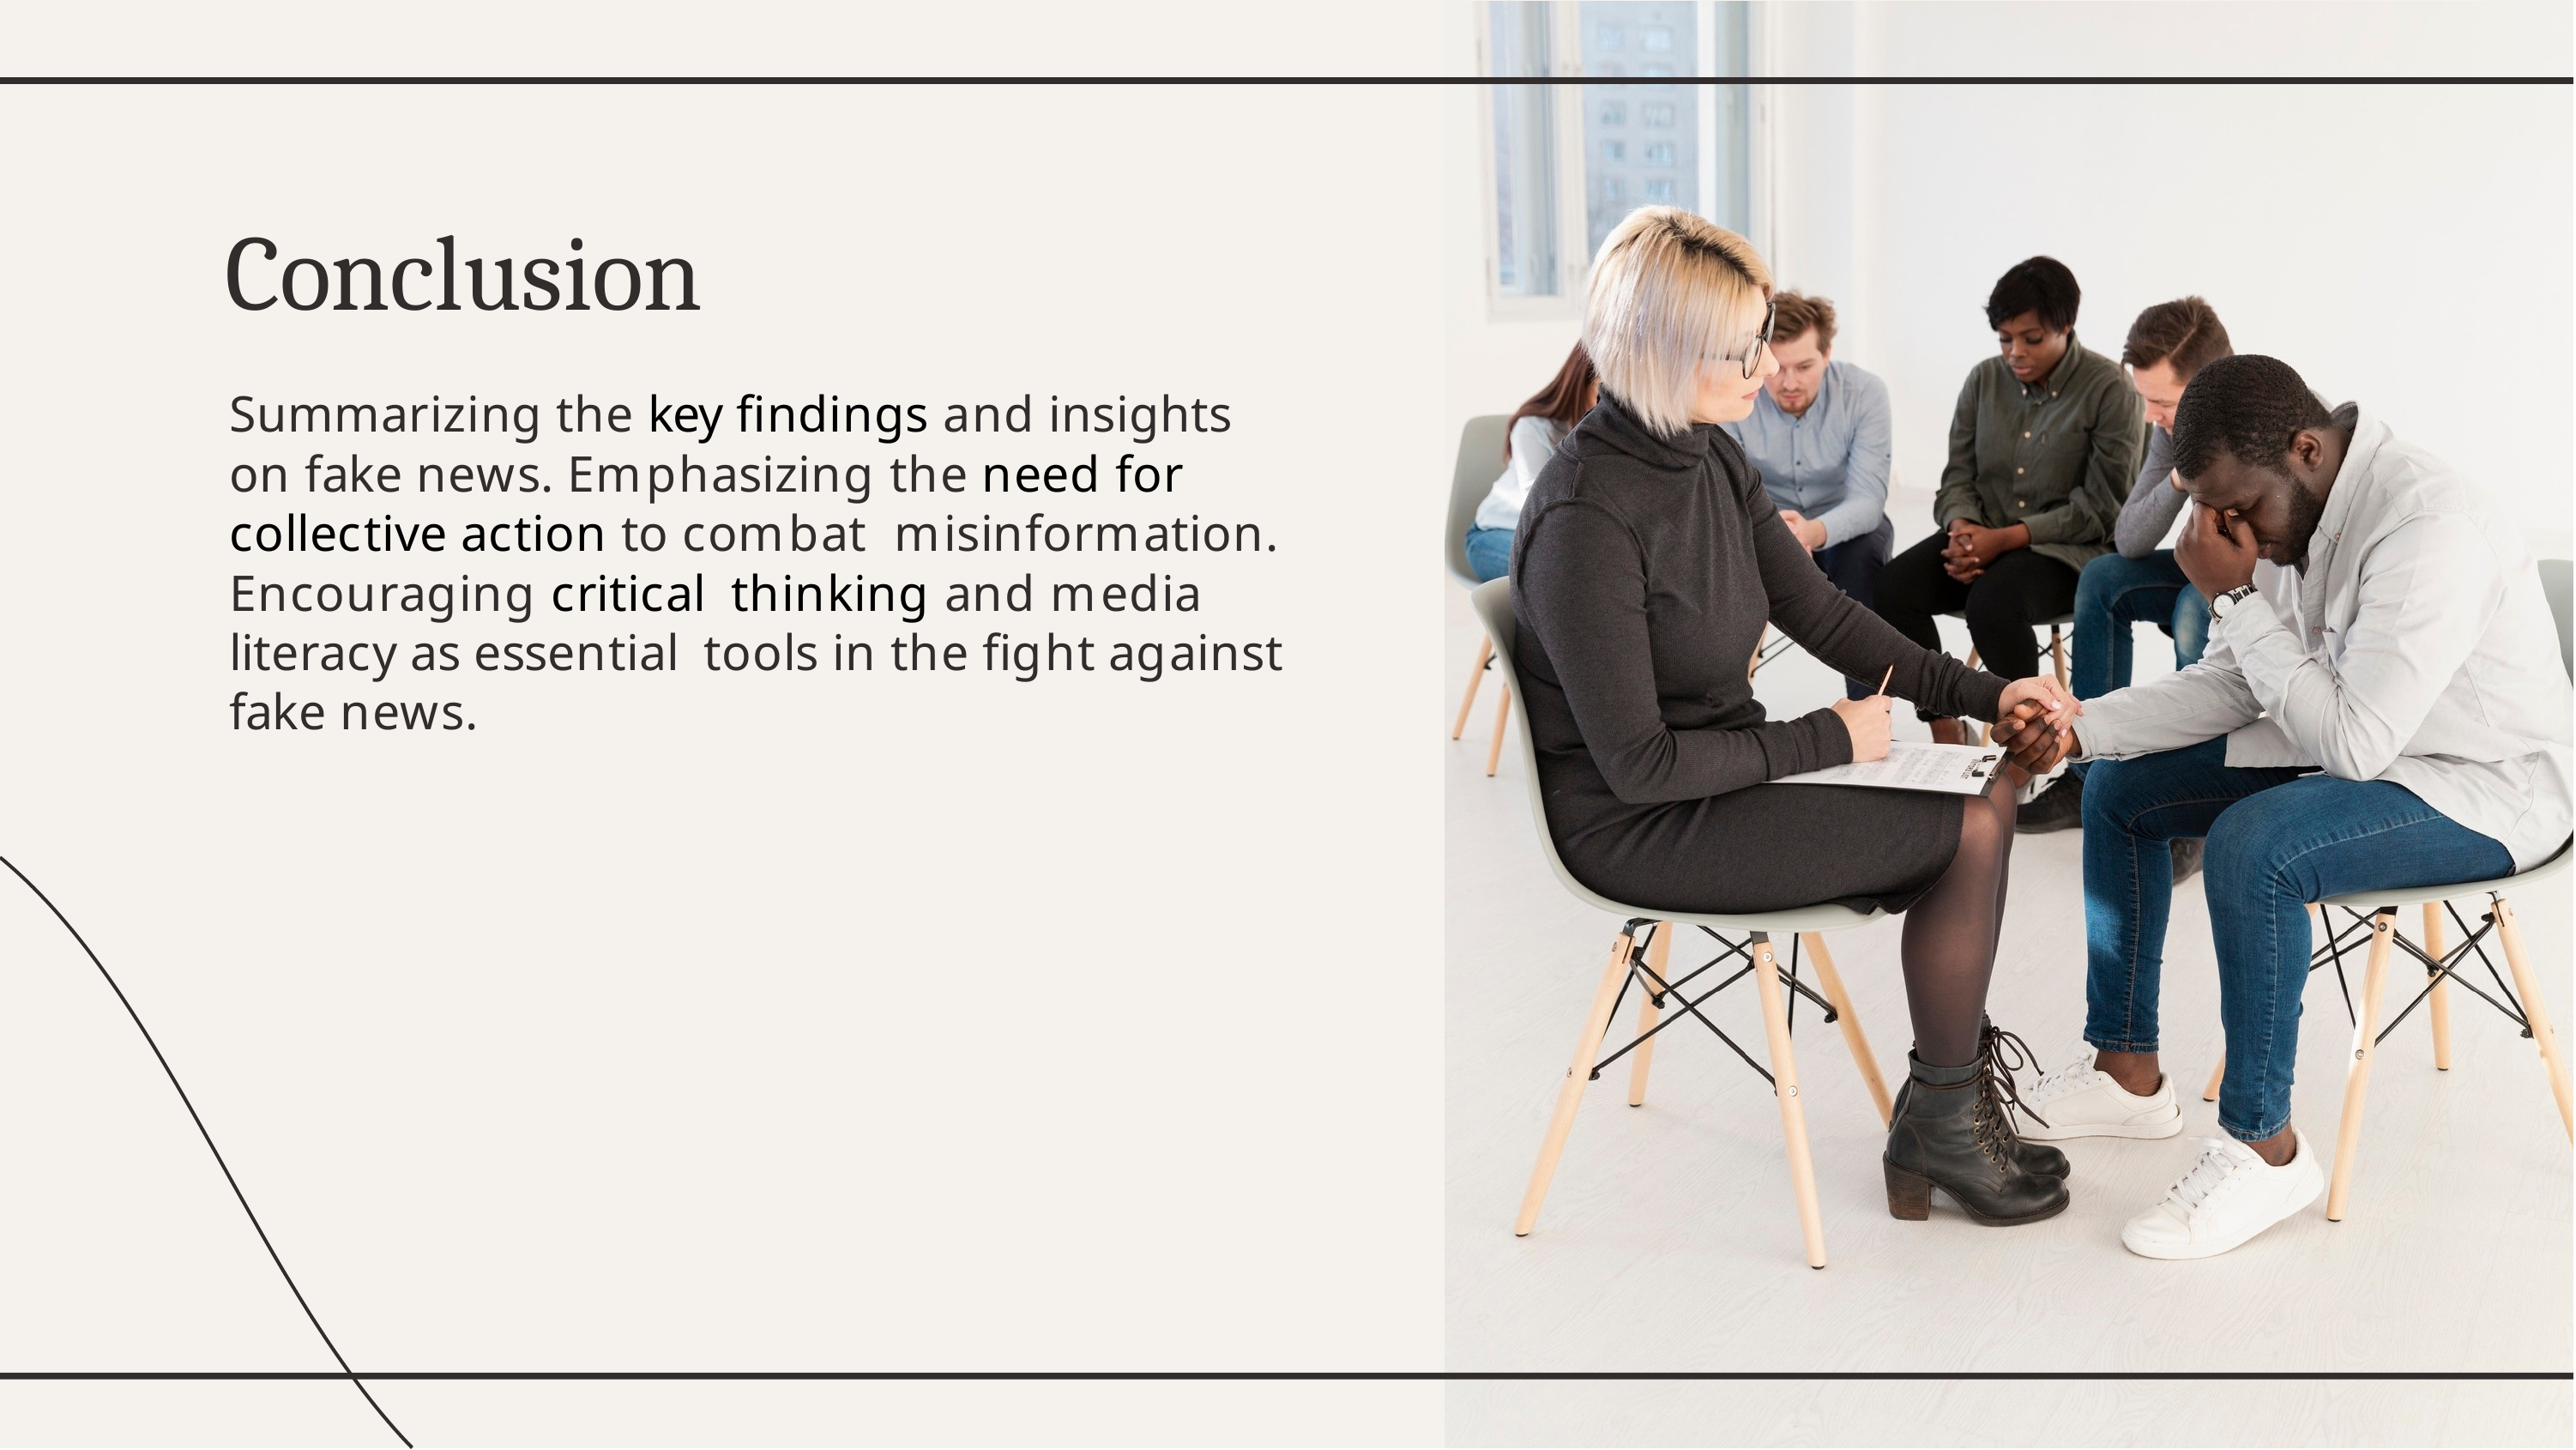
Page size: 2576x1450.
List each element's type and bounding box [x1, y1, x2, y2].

text_box [0, 1, 2574, 1448]
